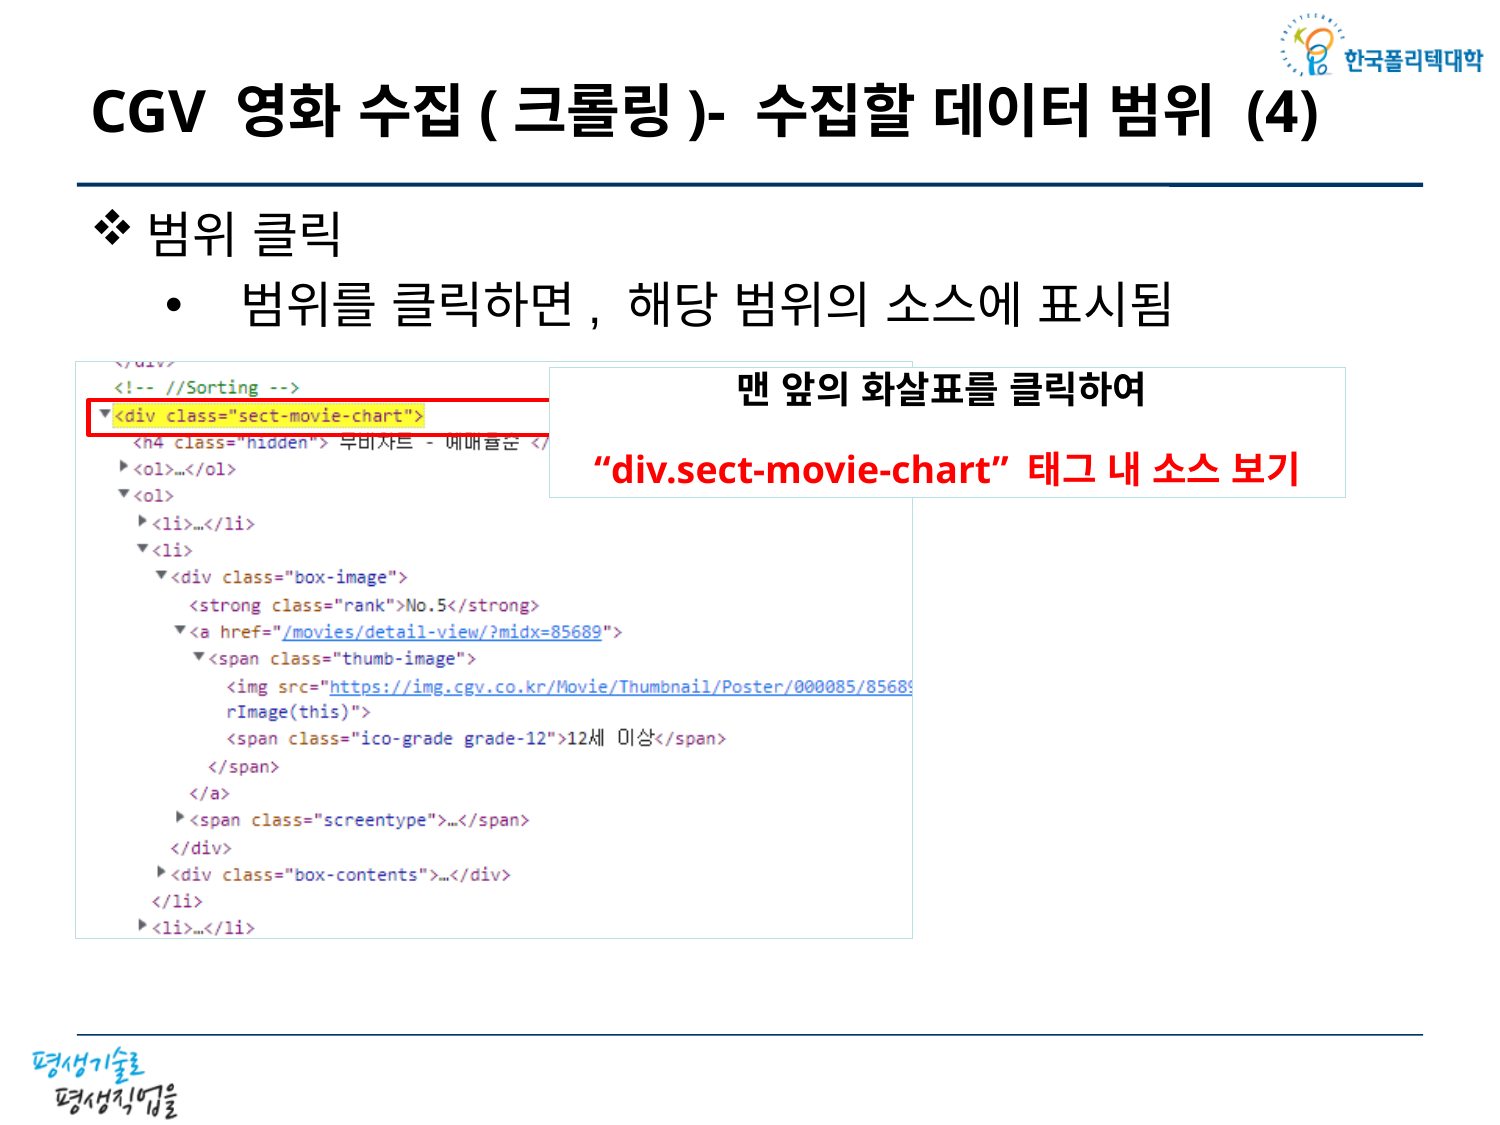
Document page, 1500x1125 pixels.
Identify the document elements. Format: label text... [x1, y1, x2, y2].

picture [17, 1039, 226, 1122]
title CGV 영화 수집(크롤링)- 수집할 데이터 범위 (4) [74, 44, 1426, 173]
list 범위 클릭 범위를 클릭하면, 해당 범위의 소스에 표시됨 [74, 196, 1424, 1006]
picture [1275, 6, 1489, 84]
text_box 맨 앞의 화살표를 클릭하여 “div.sect-movie-chart” 태그 내 소스 보기 [916, 367, 1346, 498]
picture [74, 361, 913, 939]
